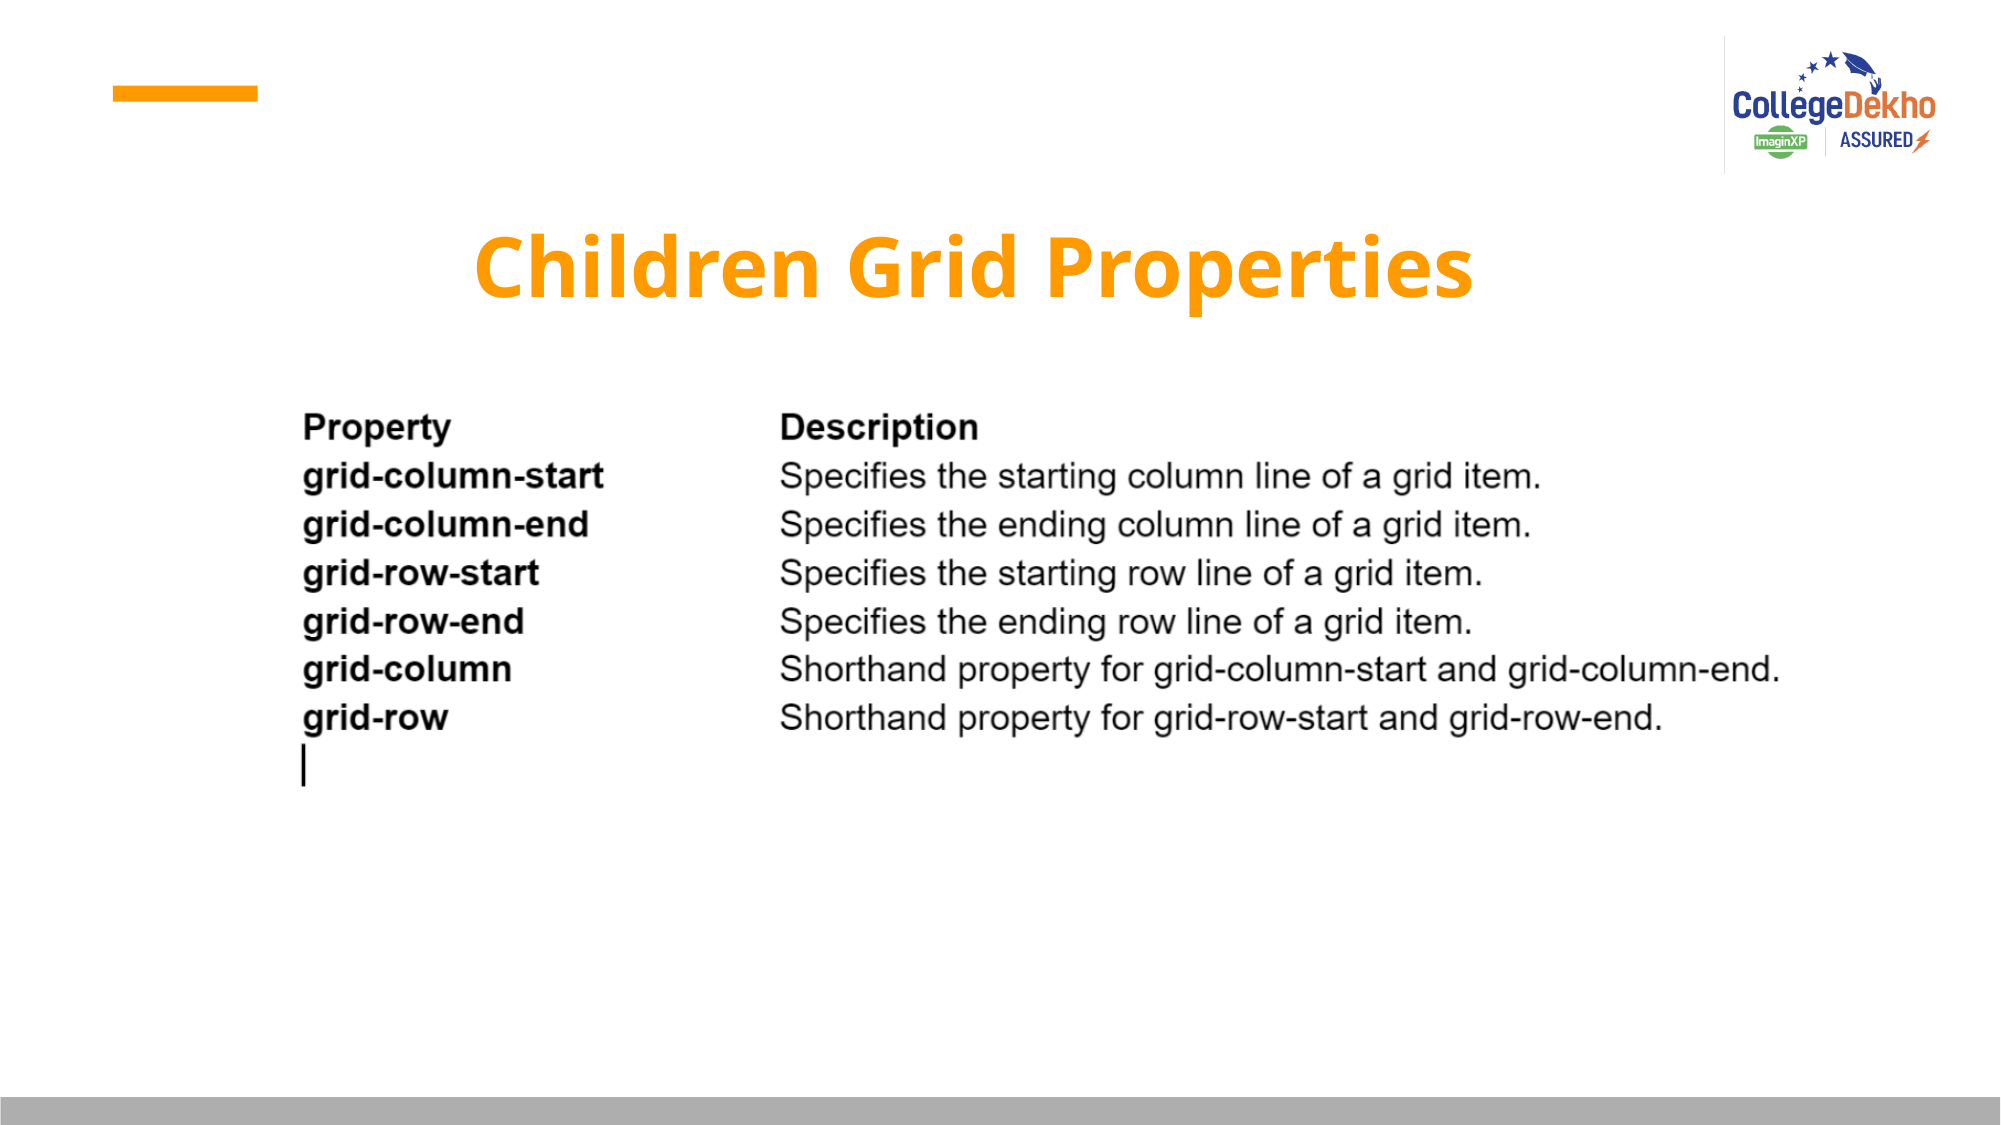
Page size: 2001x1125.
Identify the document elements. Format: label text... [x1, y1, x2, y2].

picture [1724, 36, 1943, 174]
text_box Children Grid Properties [195, 106, 1753, 292]
picture [0, 1080, 2001, 1125]
picture [152, 294, 1869, 916]
